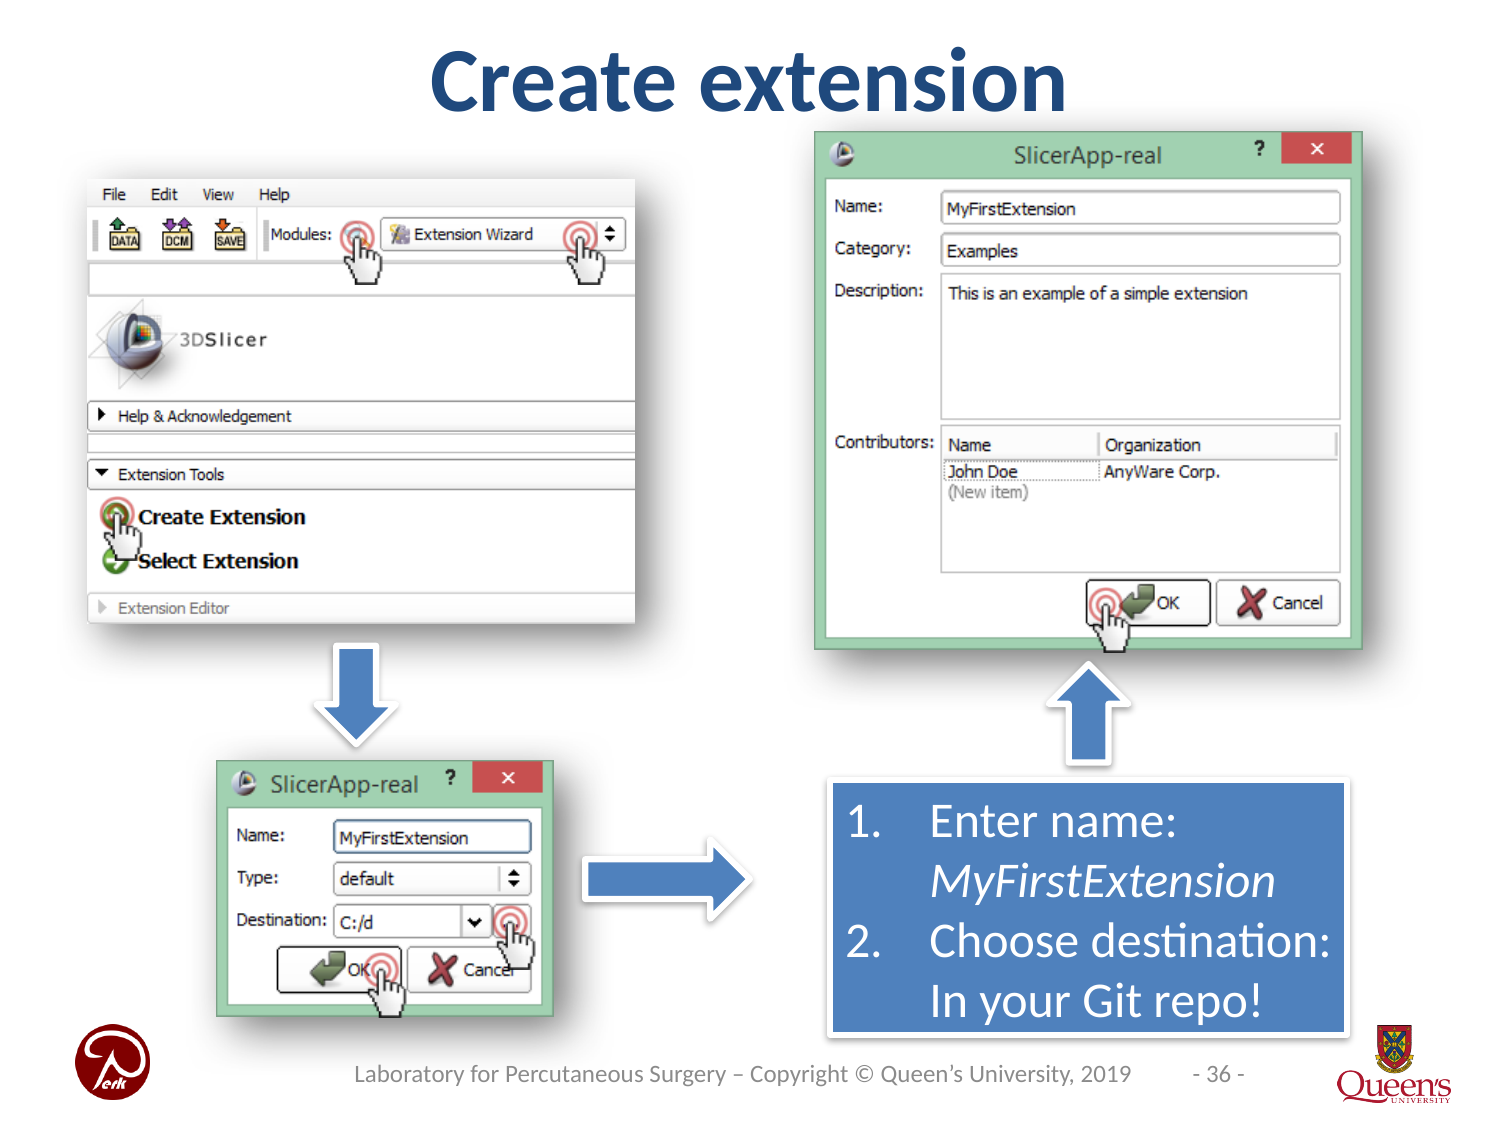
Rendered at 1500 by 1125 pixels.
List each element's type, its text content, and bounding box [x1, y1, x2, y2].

footer Laboratory for Percutaneous Surgery – Copyright © Queen’s University, 2019 [312, 1042, 1175, 1103]
picture [75, 1024, 150, 1100]
slide_number - 36 - [1175, 1046, 1263, 1103]
text_box [1045, 661, 1132, 766]
picture [215, 760, 554, 1018]
text_box [313, 642, 399, 748]
picture [87, 179, 635, 625]
text_box [582, 836, 754, 922]
text_box Enter name: MyFirstExtension Choose destination: In your Git repo! [827, 777, 1350, 1038]
picture [1337, 1025, 1451, 1103]
text_box Create extension [7, 0, 1493, 150]
picture [814, 130, 1364, 653]
